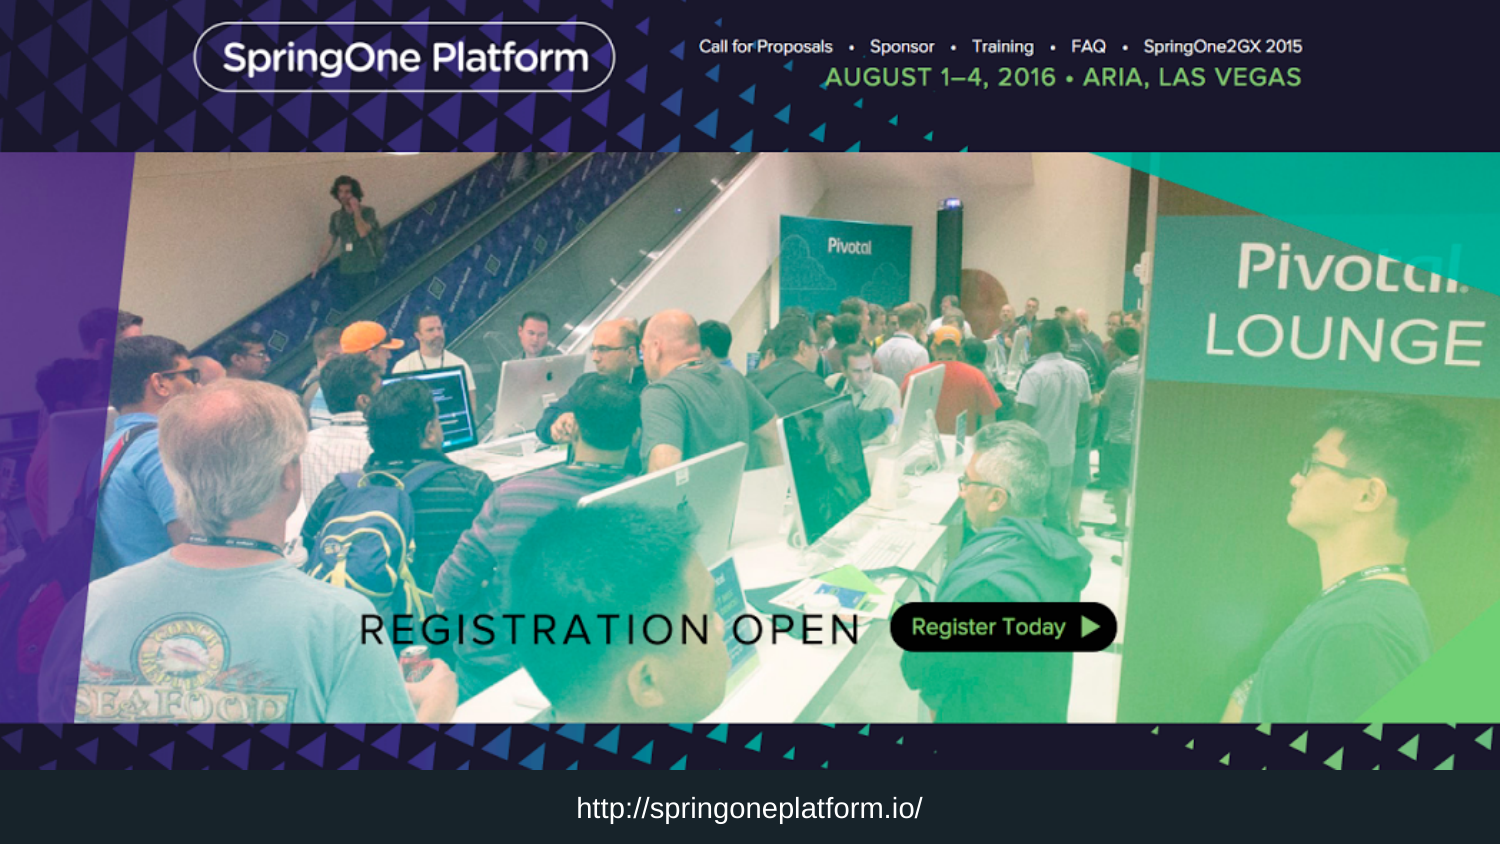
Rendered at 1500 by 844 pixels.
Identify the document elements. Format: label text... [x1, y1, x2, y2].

text_box http://springoneplatform.io/ [561, 781, 939, 832]
picture [0, 0, 1500, 770]
